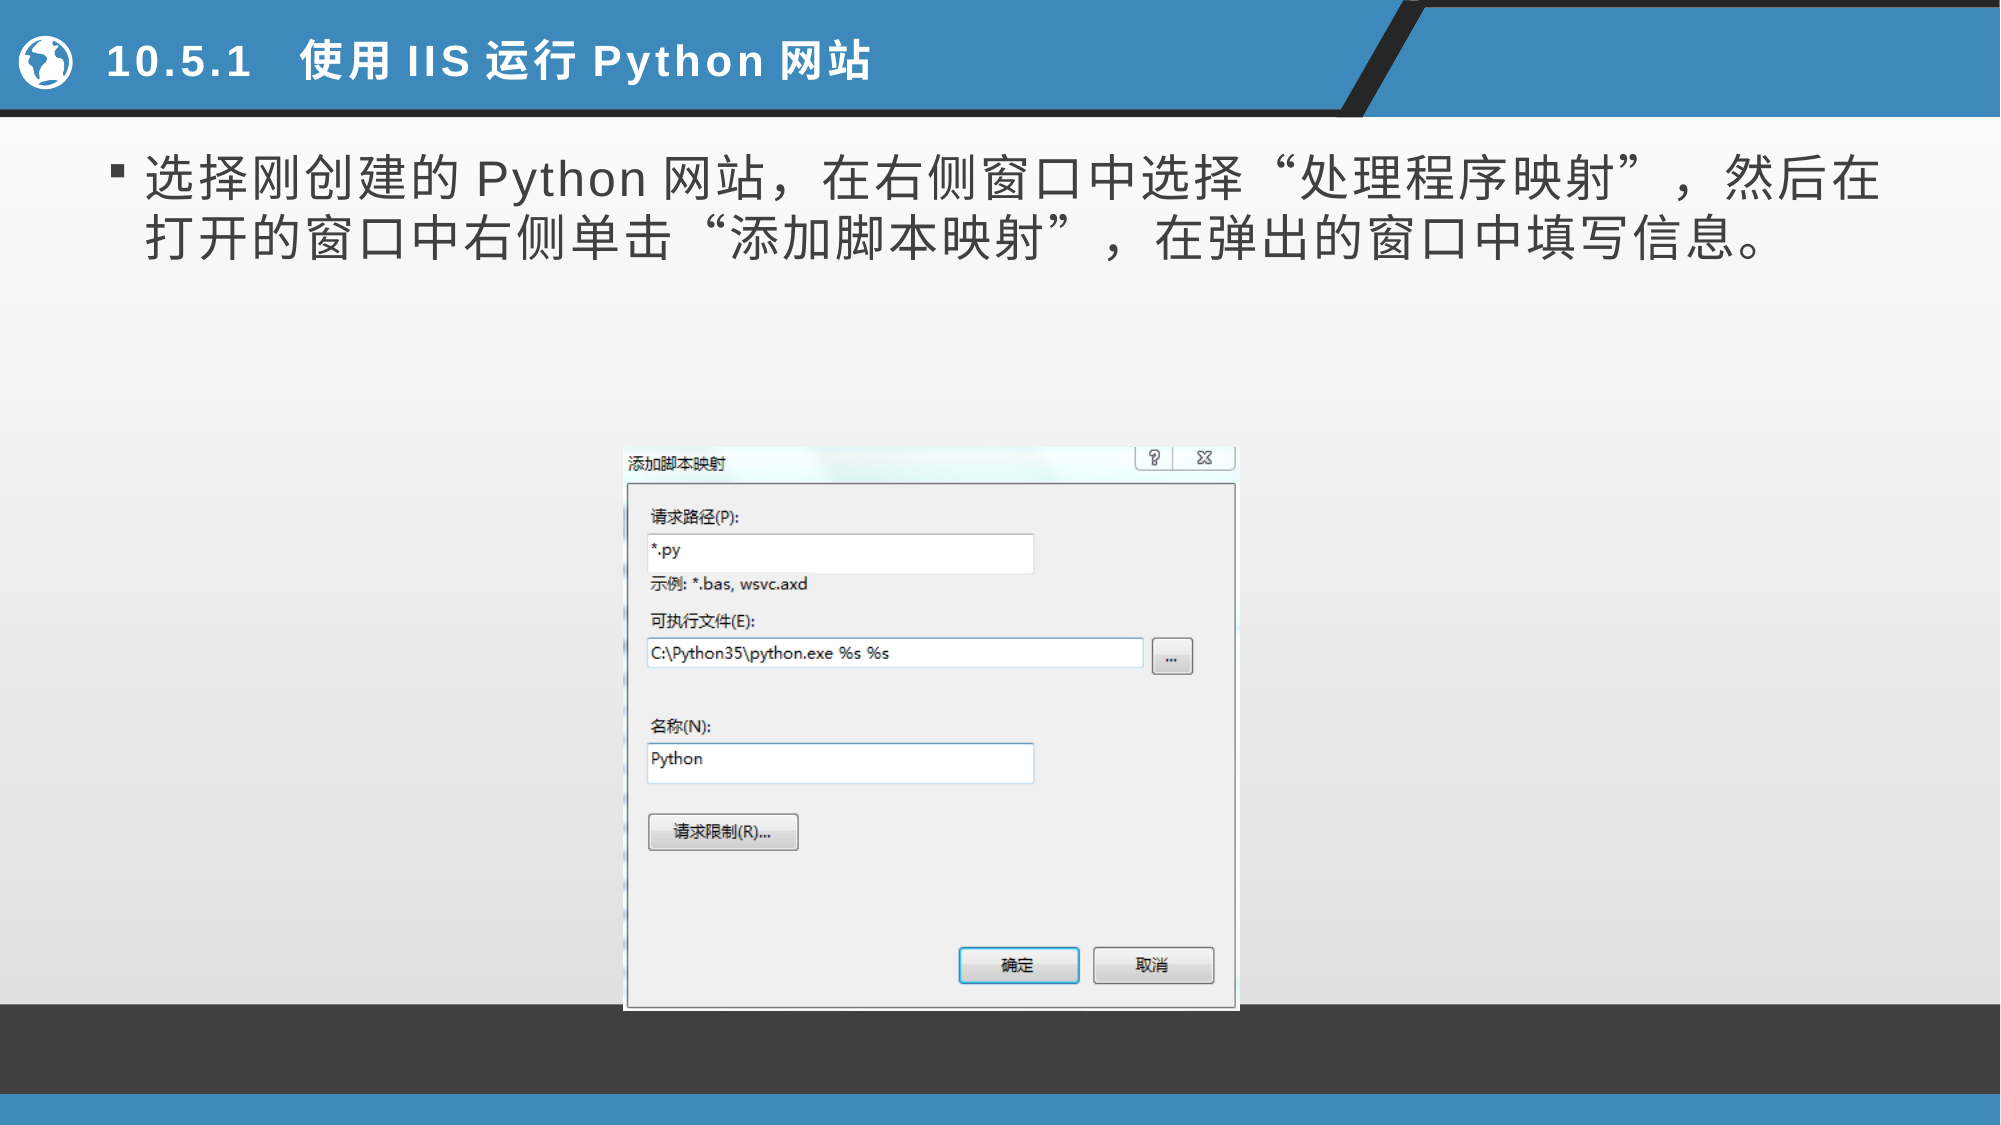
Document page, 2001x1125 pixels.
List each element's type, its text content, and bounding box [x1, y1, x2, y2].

title 10.5.1 使用IIS运行Python网站 [90, 0, 977, 146]
list 选择刚创建的Python网站，在右侧窗口中选择“处理程序映射”，然后在打开的窗口中右侧单击“添加脚本映射”，在弹出的窗口中填写信息。 [90, 146, 1921, 976]
picture [623, 447, 1240, 1011]
